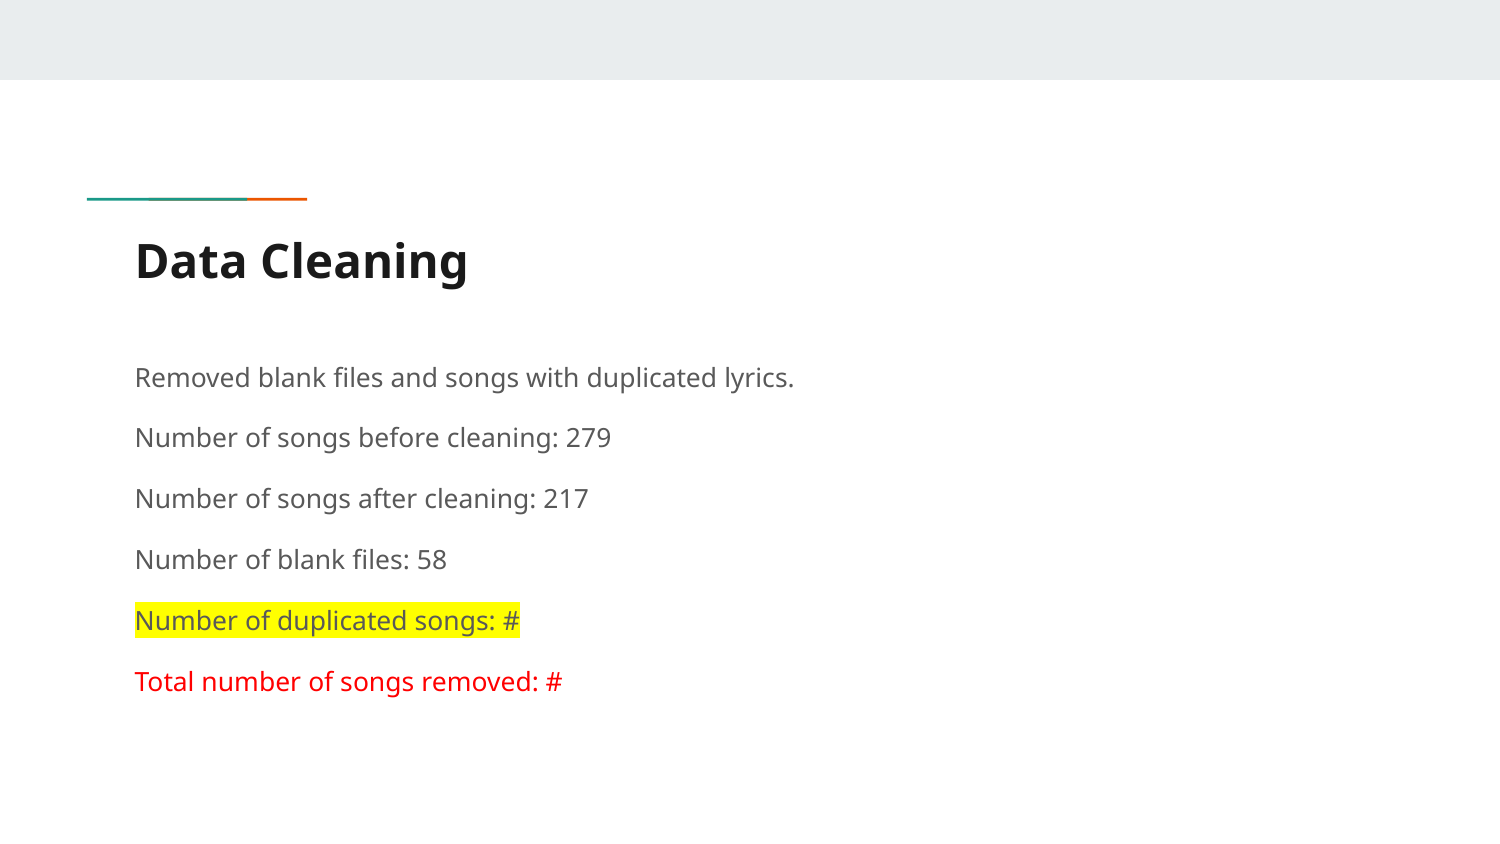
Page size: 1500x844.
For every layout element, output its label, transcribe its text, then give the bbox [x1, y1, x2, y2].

title Data Cleaning [119, 216, 1381, 305]
list Removed blank files and songs with duplicated lyrics. Number of songs before cleaning: 279 Number of songs after cleaning: 217 Number of blank files: 58 Number of duplicated songs: # Total number of songs removed: # [119, 341, 1381, 712]
